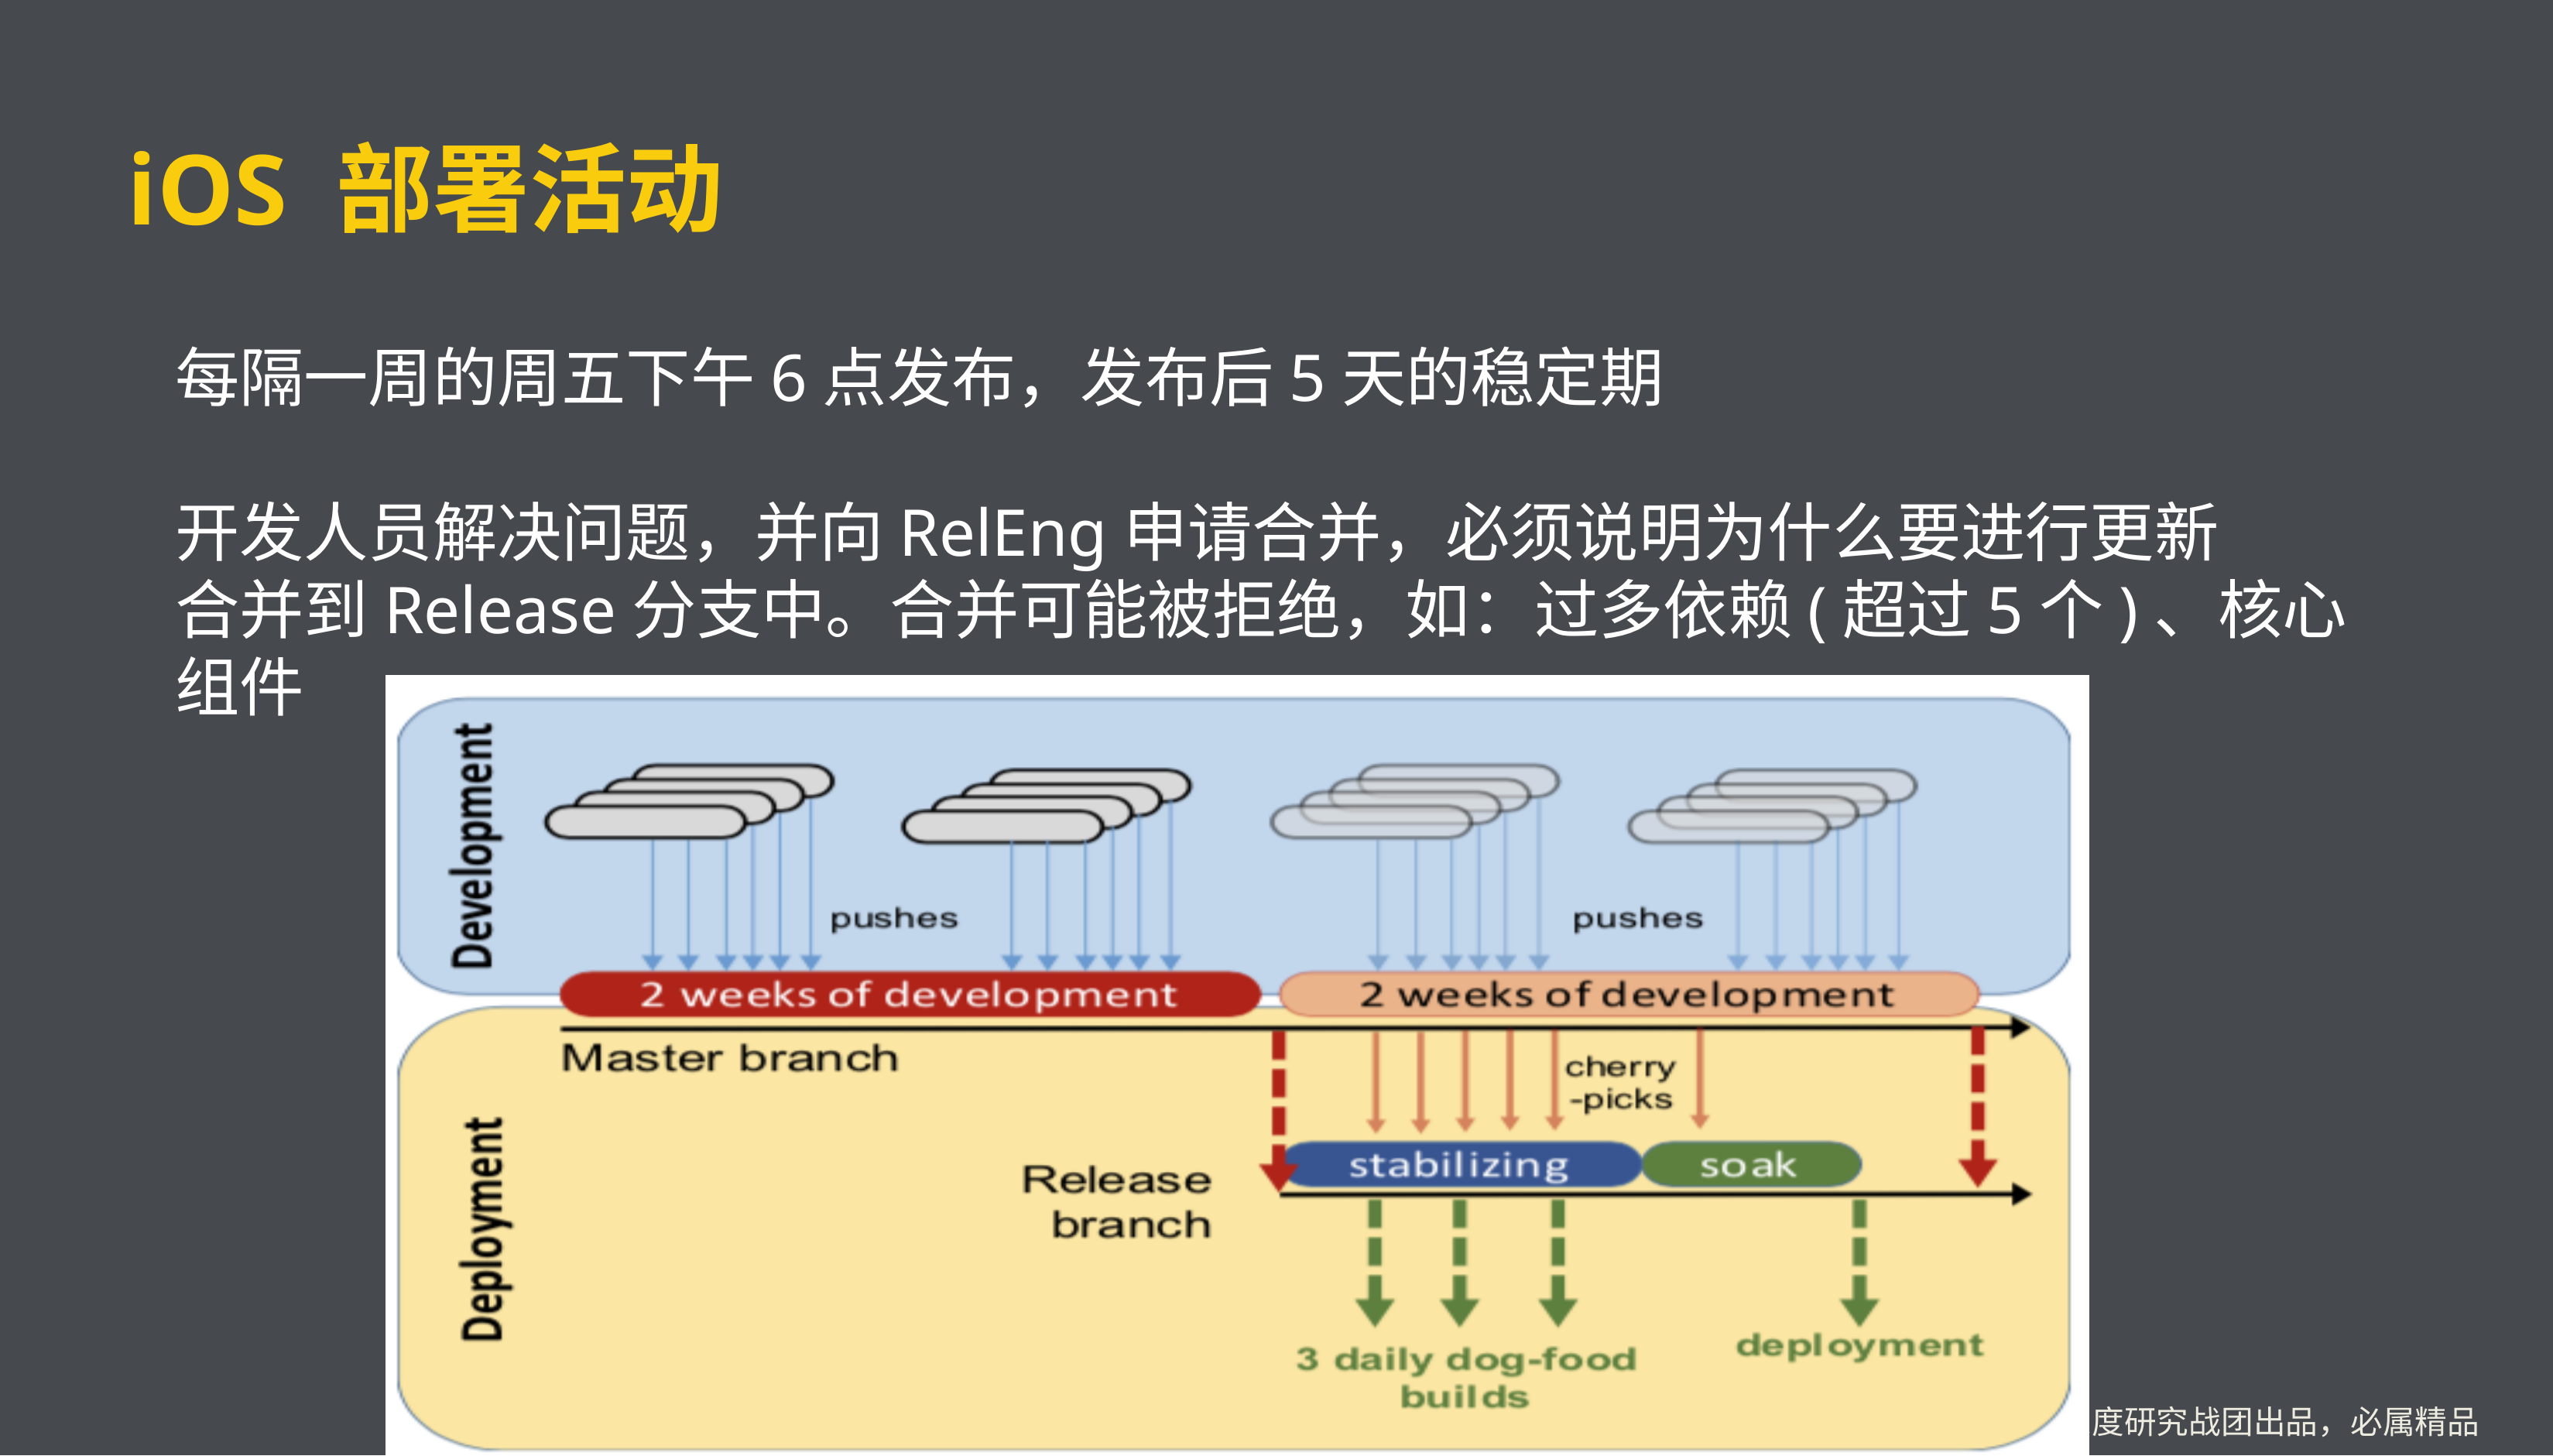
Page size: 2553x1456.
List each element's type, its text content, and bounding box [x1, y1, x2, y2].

text_box 每隔一周的周五下午6点发布，发布后5天的稳定期 开发人员解决问题，并向RelEng申请合并，必须说明为什么要进行更新 合并到Release分支中。合并可能被拒绝，如：过多依赖(超过5个)、核心组件 [163, 331, 2390, 1221]
picture [386, 674, 2090, 1456]
title iOS 部署活动 [127, 128, 2425, 372]
